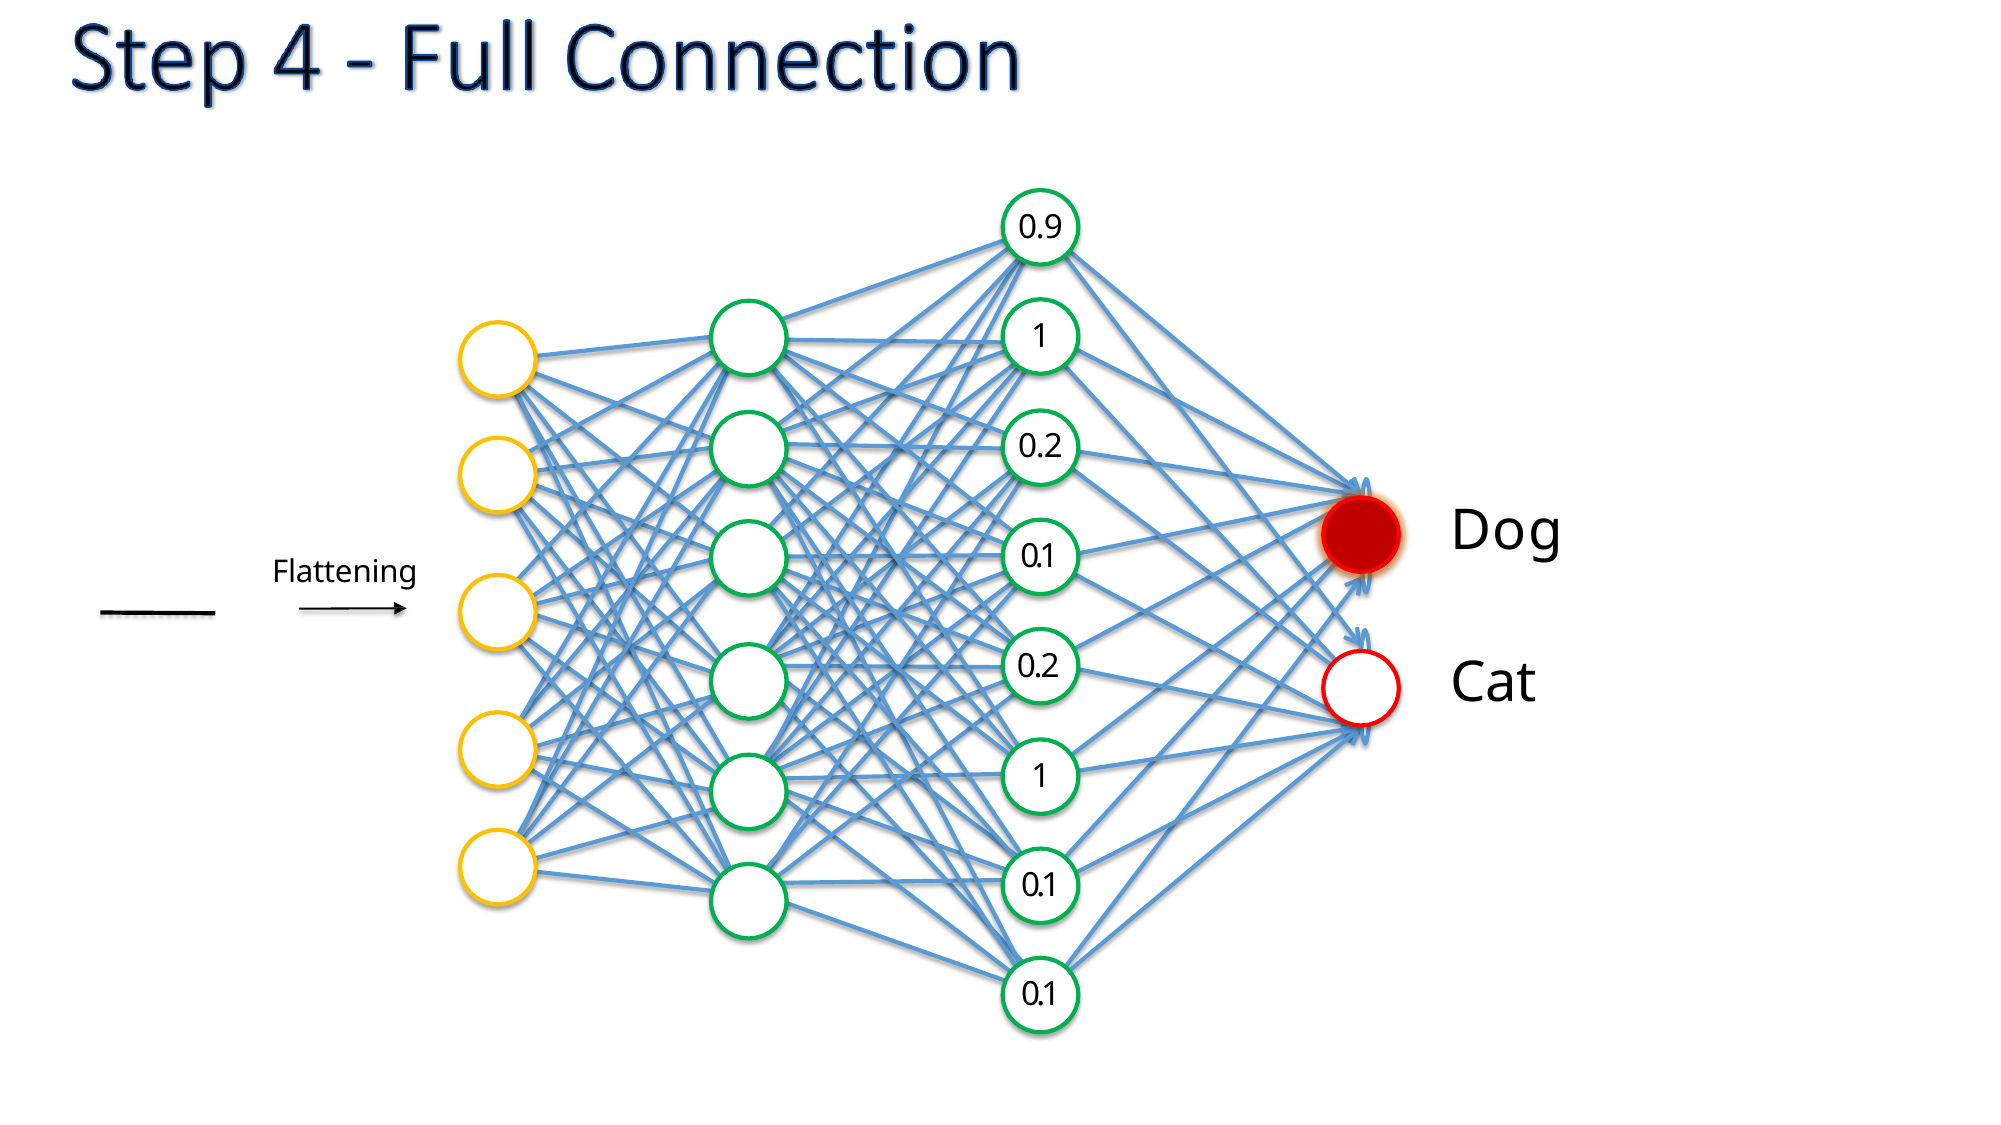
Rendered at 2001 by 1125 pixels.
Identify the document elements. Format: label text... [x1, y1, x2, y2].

text_box Flattening [270, 549, 433, 590]
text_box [68, 19, 328, 115]
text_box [450, 200, 1419, 1028]
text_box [989, 184, 1092, 387]
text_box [343, 56, 380, 75]
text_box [93, 606, 225, 626]
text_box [993, 733, 1088, 1045]
text_box Cat [1448, 643, 1548, 713]
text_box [402, 15, 1025, 98]
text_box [989, 623, 1091, 717]
text_box Dog [1448, 491, 1572, 561]
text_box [291, 591, 427, 631]
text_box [450, 295, 796, 952]
